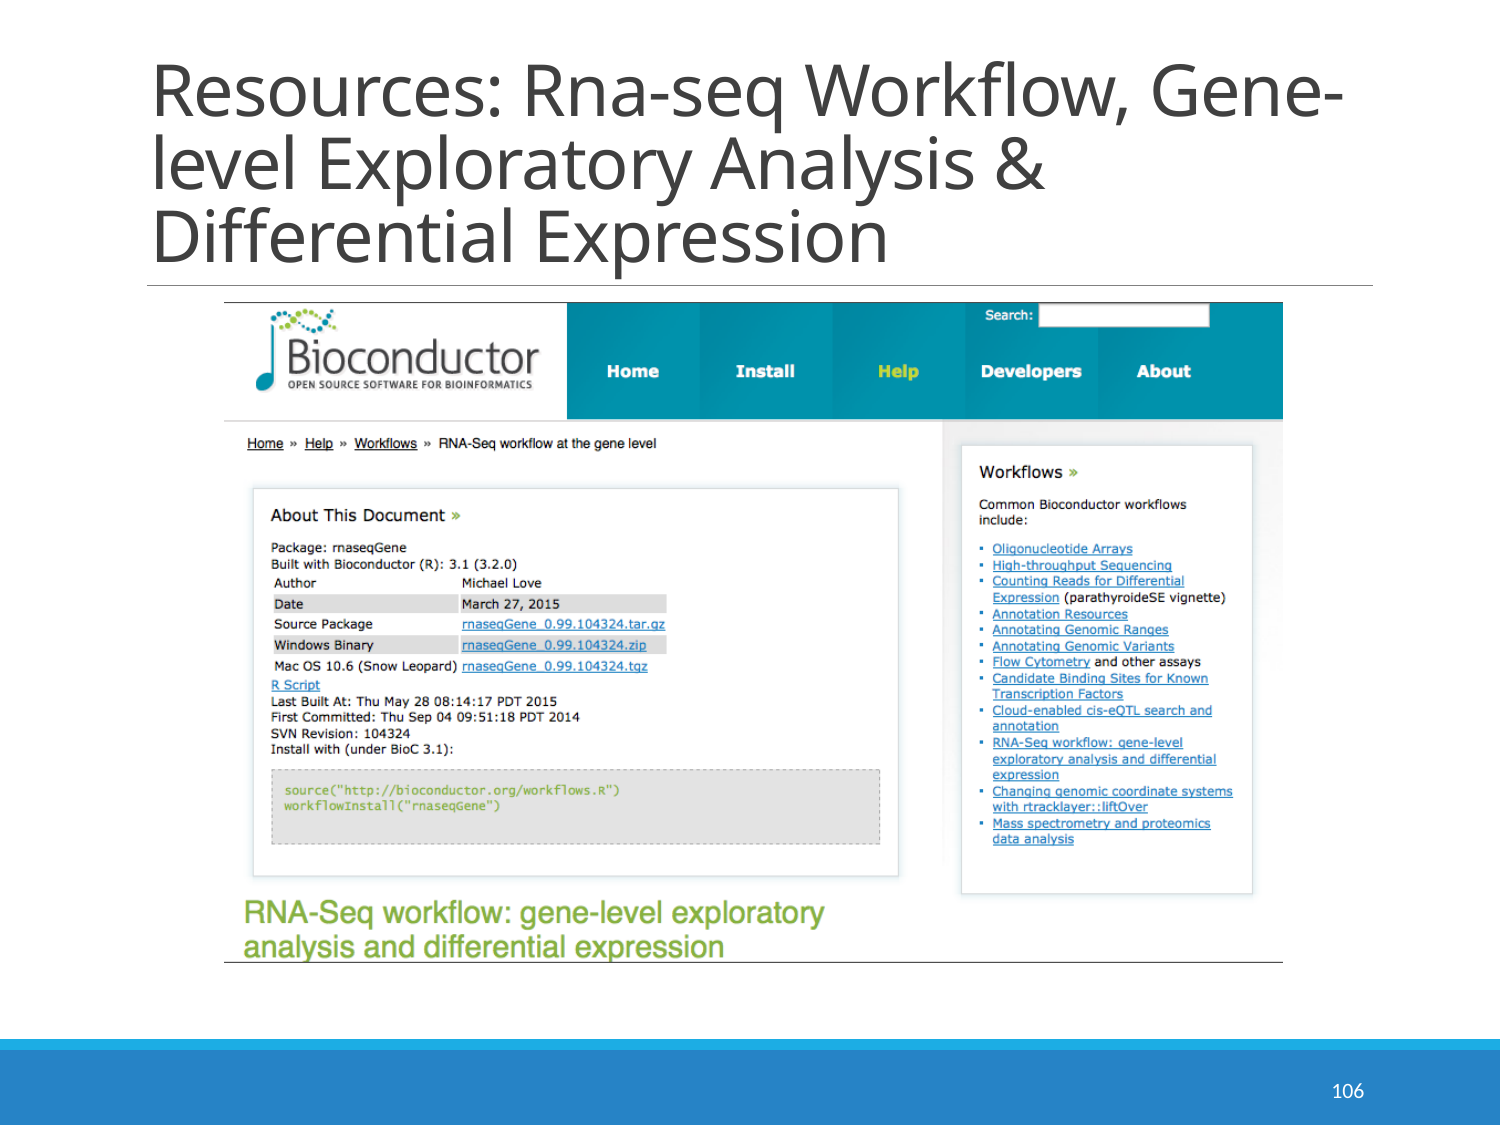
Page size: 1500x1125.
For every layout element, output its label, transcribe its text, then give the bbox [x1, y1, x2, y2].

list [224, 302, 1283, 964]
title Resources: Rna-seq Workflow, Gene-level Exploratory Analysis & Differential Expression [135, 47, 1373, 285]
slide_number 106 [1218, 1059, 1380, 1120]
